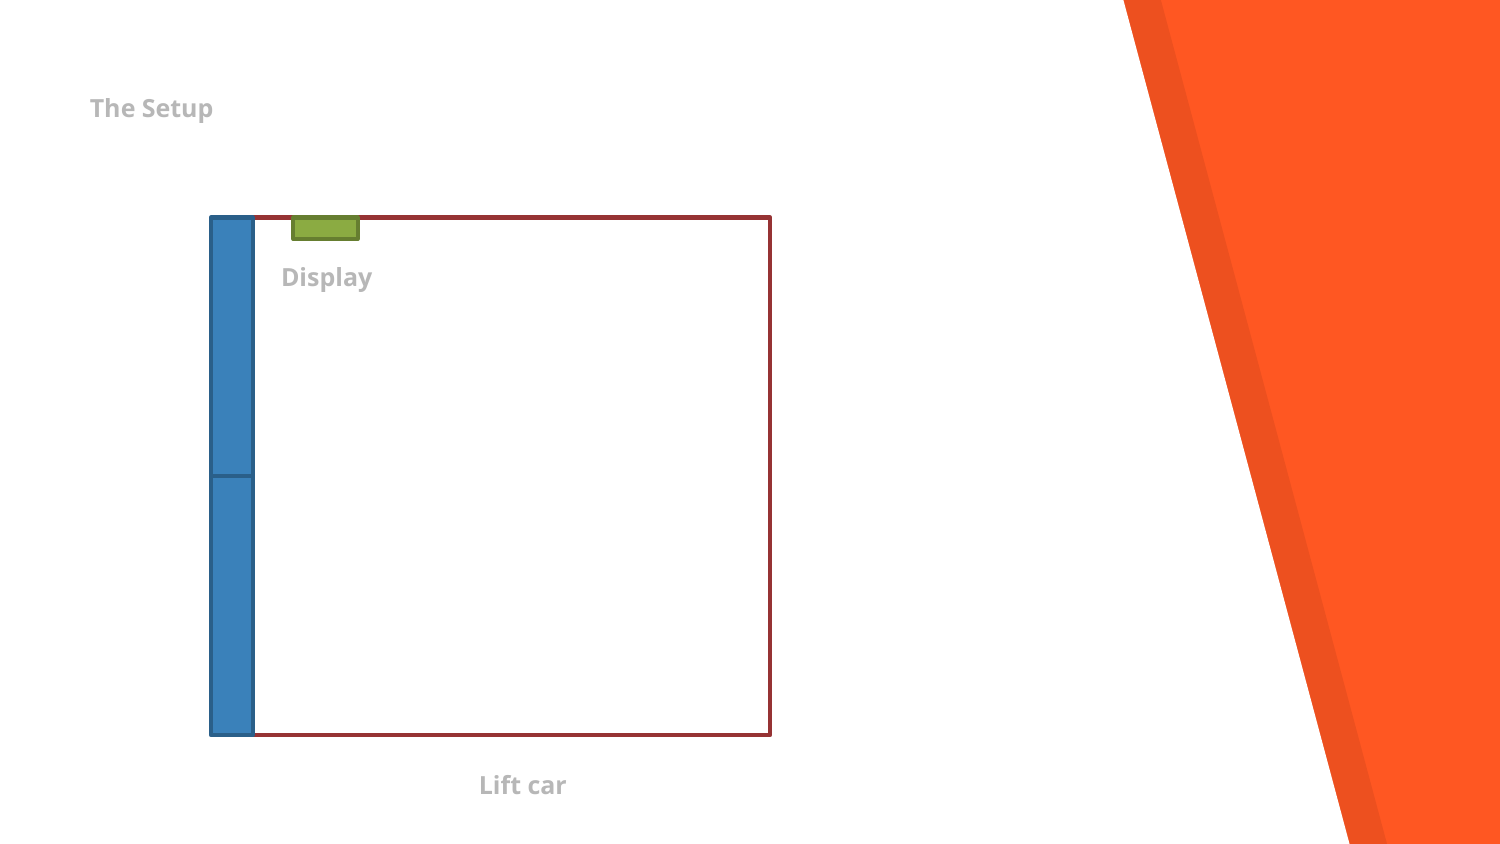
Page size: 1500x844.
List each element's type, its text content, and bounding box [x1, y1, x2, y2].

text_box [209, 215, 255, 474]
text_box [291, 215, 360, 241]
title The Setup [74, 57, 949, 138]
text_box [209, 474, 255, 737]
text_box Display [266, 227, 398, 307]
text_box [255, 215, 772, 737]
text_box Lift car [463, 735, 607, 815]
